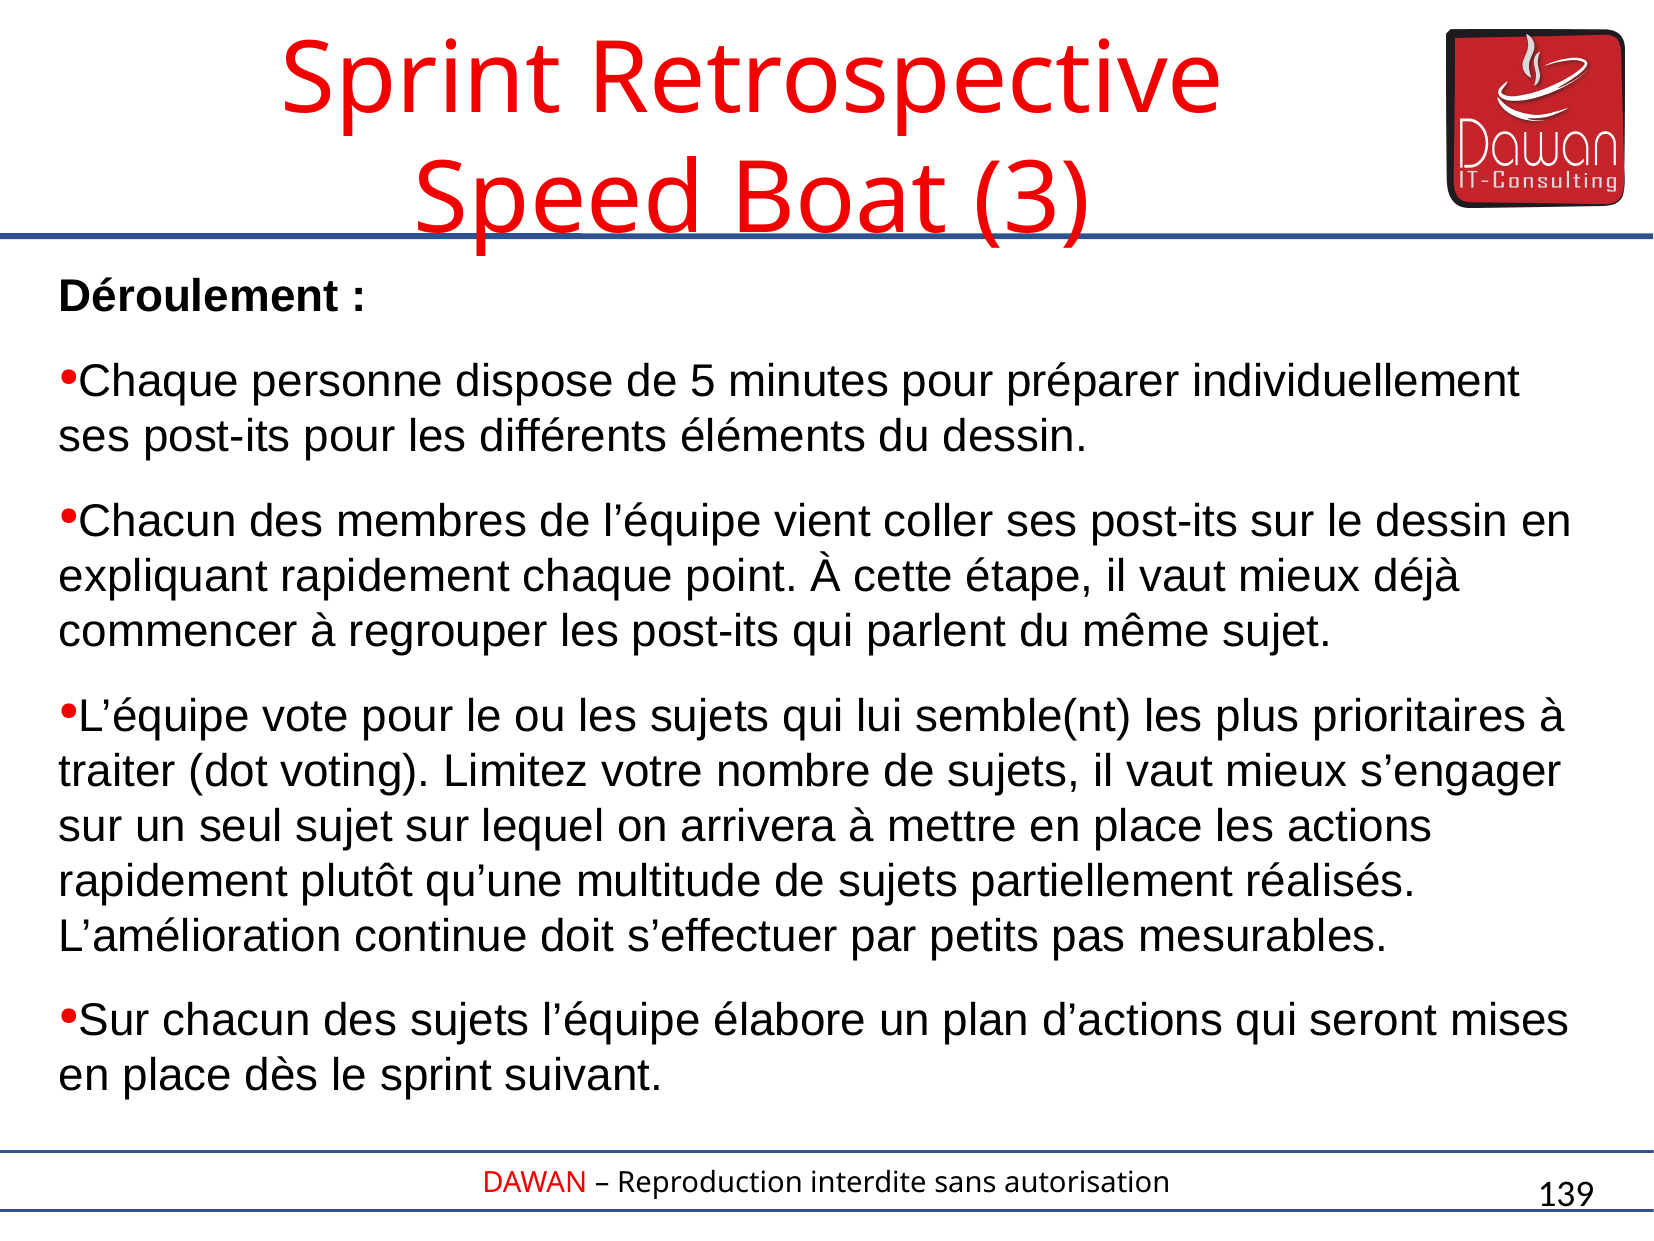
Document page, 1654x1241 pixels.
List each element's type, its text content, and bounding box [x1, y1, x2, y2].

picture [1447, 29, 1625, 208]
list Déroulement : Chaque personne dispose de 5 minutes pour préparer individuellement ses post-its pour les différents éléments du dessin. Chacun des membres de l’équipe vient coller ses post-its sur le dessin en expliquant rapidement chaque point. À cette étape, il vaut mieux déjà commencer à regrouper les post-its qui parlent du même sujet. L’équipe vote pour le ou les sujets qui lui semble(nt) les plus prioritaires à traiter (dot voting). Limitez votre nombre de sujets, il vaut mieux s’engager sur un seul sujet sur lequel on arrivera à mettre en place les actions rapidement plutôt qu’une multitude de sujets partiellement réalisés. L’amélioration continue doit s’effectuer par petits pas mesurables. Sur chacun des sujets l’équipe élabore un plan d’actions qui seront mises en place dès le sprint suivant. [59, 265, 1595, 1109]
text_box 139 [1535, 1169, 1595, 1233]
title Sprint Retrospective Speed Boat (3) [59, 16, 1447, 250]
